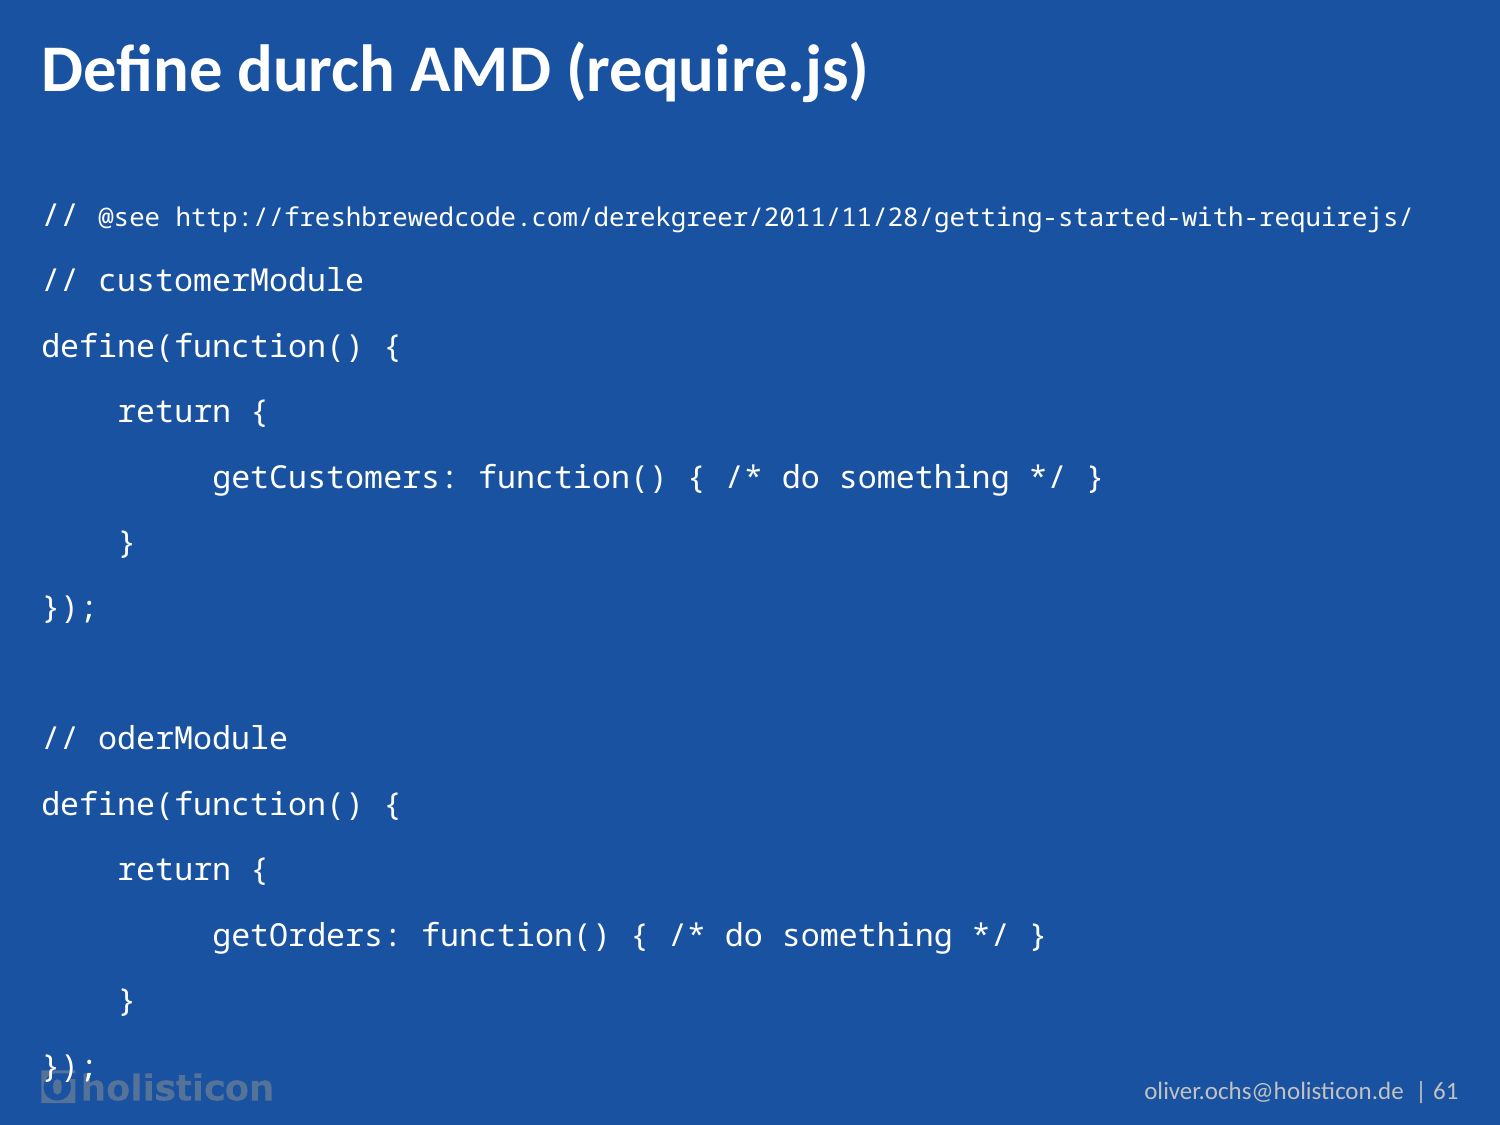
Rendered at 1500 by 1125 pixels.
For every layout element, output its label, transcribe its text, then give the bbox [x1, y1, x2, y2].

title Define durch AMD (require.js) [41, 24, 1436, 188]
list // @see http://freshbrewedcode.com/derekgreer/2011/11/28/getting-started-with-requirejs/ // customerModule define(function() { return { getCustomers: function() { /* do something */ } } }); // oderModule define(function() { return { getOrders: function() { /* do something */ } } }); [41, 194, 1441, 1094]
